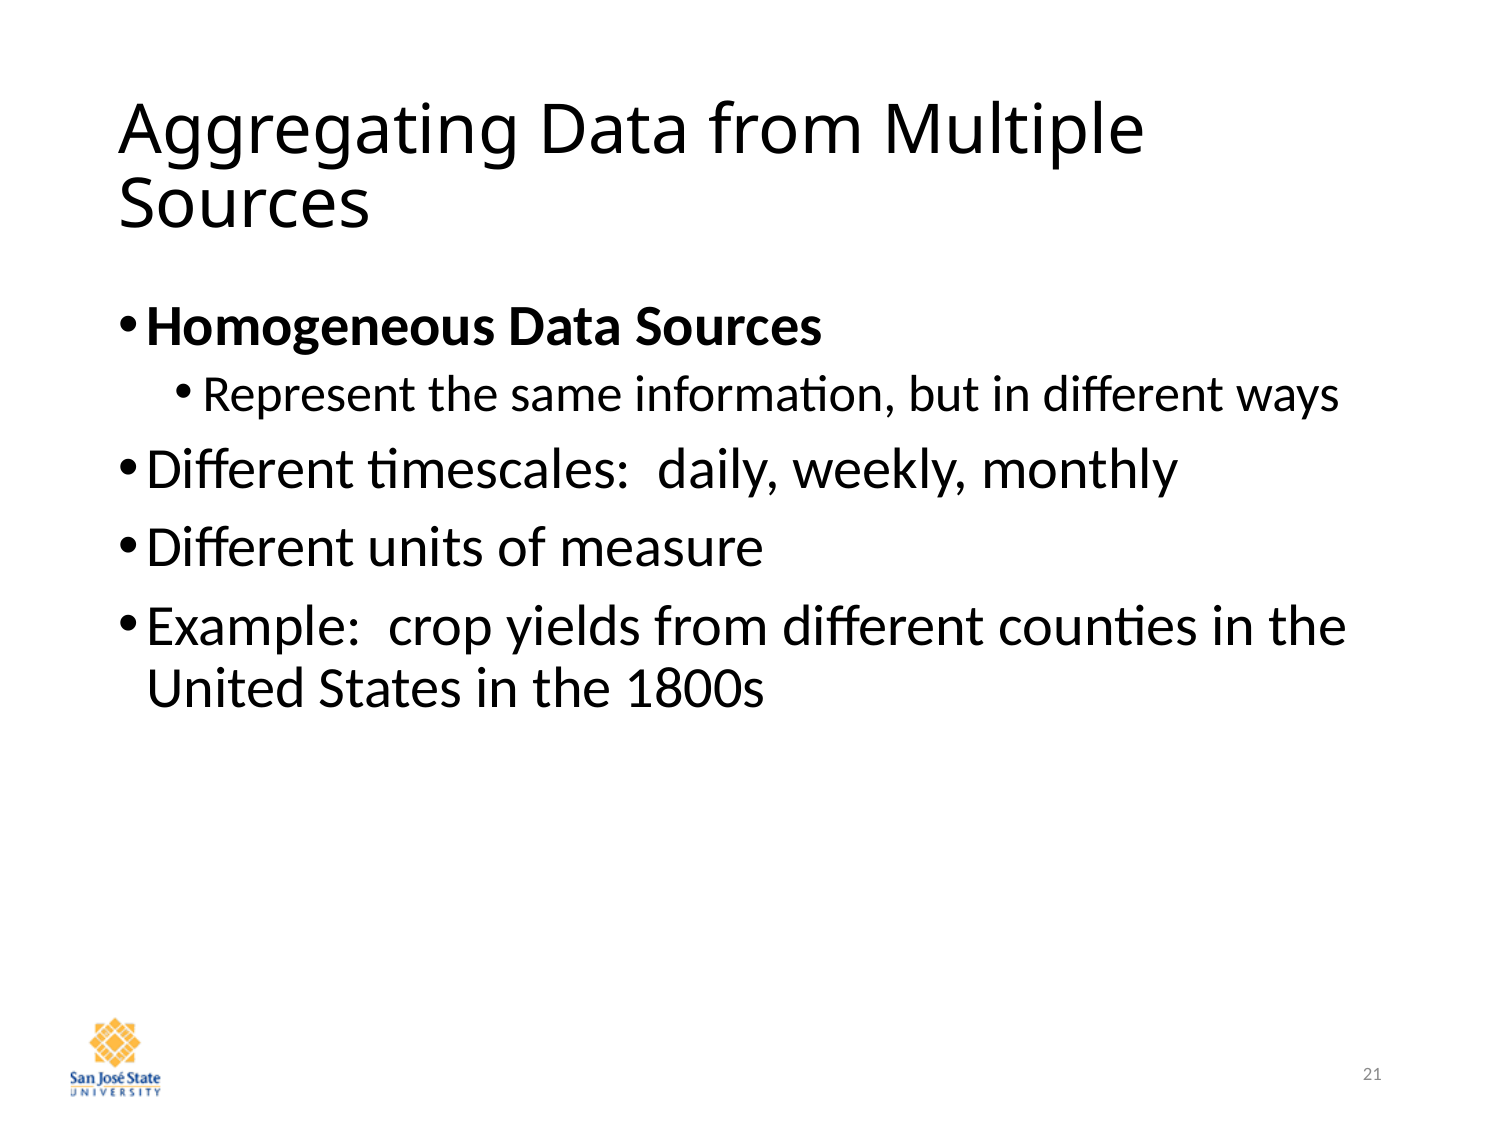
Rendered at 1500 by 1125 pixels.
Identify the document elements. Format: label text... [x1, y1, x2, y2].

slide_number 21 [1059, 1042, 1397, 1103]
list Homogeneous Data Sources Represent the same information, but in different ways Different timescales: daily, weekly, monthly Different units of measure Example: crop yields from different counties in the United States in the 1800s [103, 288, 1410, 1002]
picture [60, 1012, 166, 1112]
title Aggregating Data from Multiple Sources [103, 59, 1397, 278]
